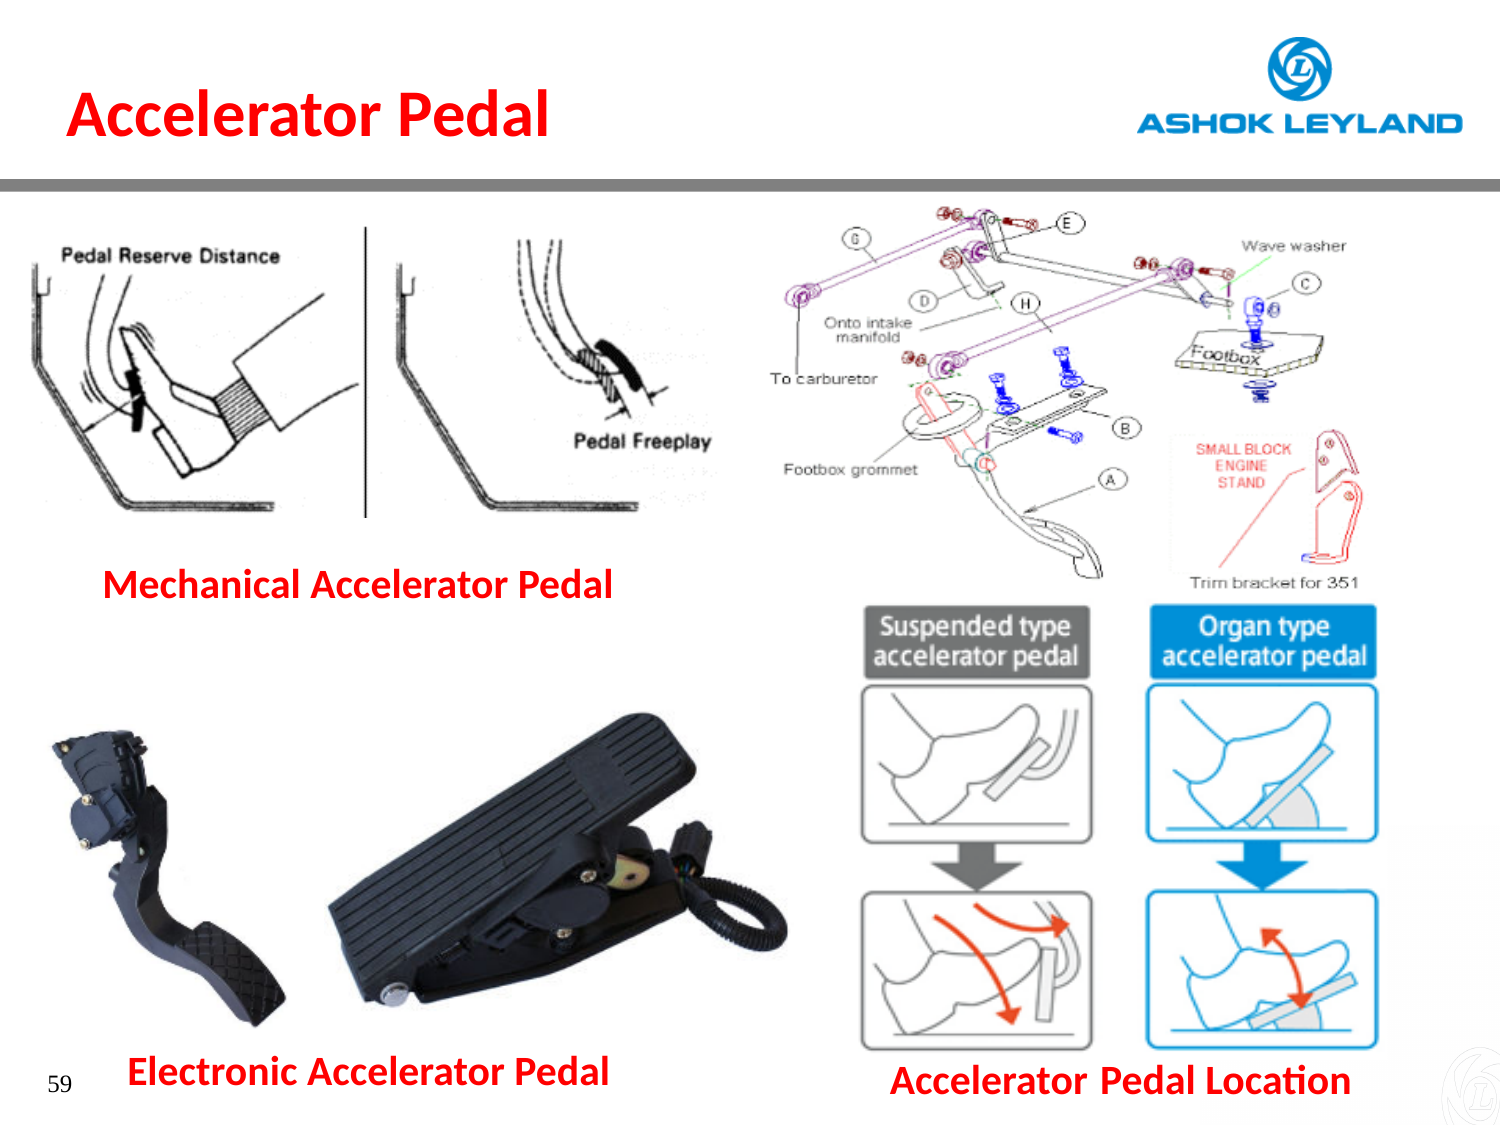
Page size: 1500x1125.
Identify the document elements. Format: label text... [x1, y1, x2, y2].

slide_number 59 [24, 1052, 88, 1113]
picture [43, 724, 302, 1033]
picture [1303, 72, 1321, 96]
text_box Accelerator Pedal [51, 62, 877, 158]
picture [324, 698, 794, 1022]
picture [12, 224, 726, 518]
text_box Mechanical Accelerator Pedal [87, 549, 638, 615]
picture [1137, 37, 1463, 134]
picture [1279, 42, 1298, 66]
text_box Electronic Accelerator Pedal [112, 1036, 800, 1102]
picture [1303, 48, 1326, 67]
picture [1273, 71, 1297, 90]
text_box Accelerator Pedal Location [874, 1037, 1463, 1113]
picture [749, 199, 1500, 1125]
picture [1287, 56, 1313, 82]
